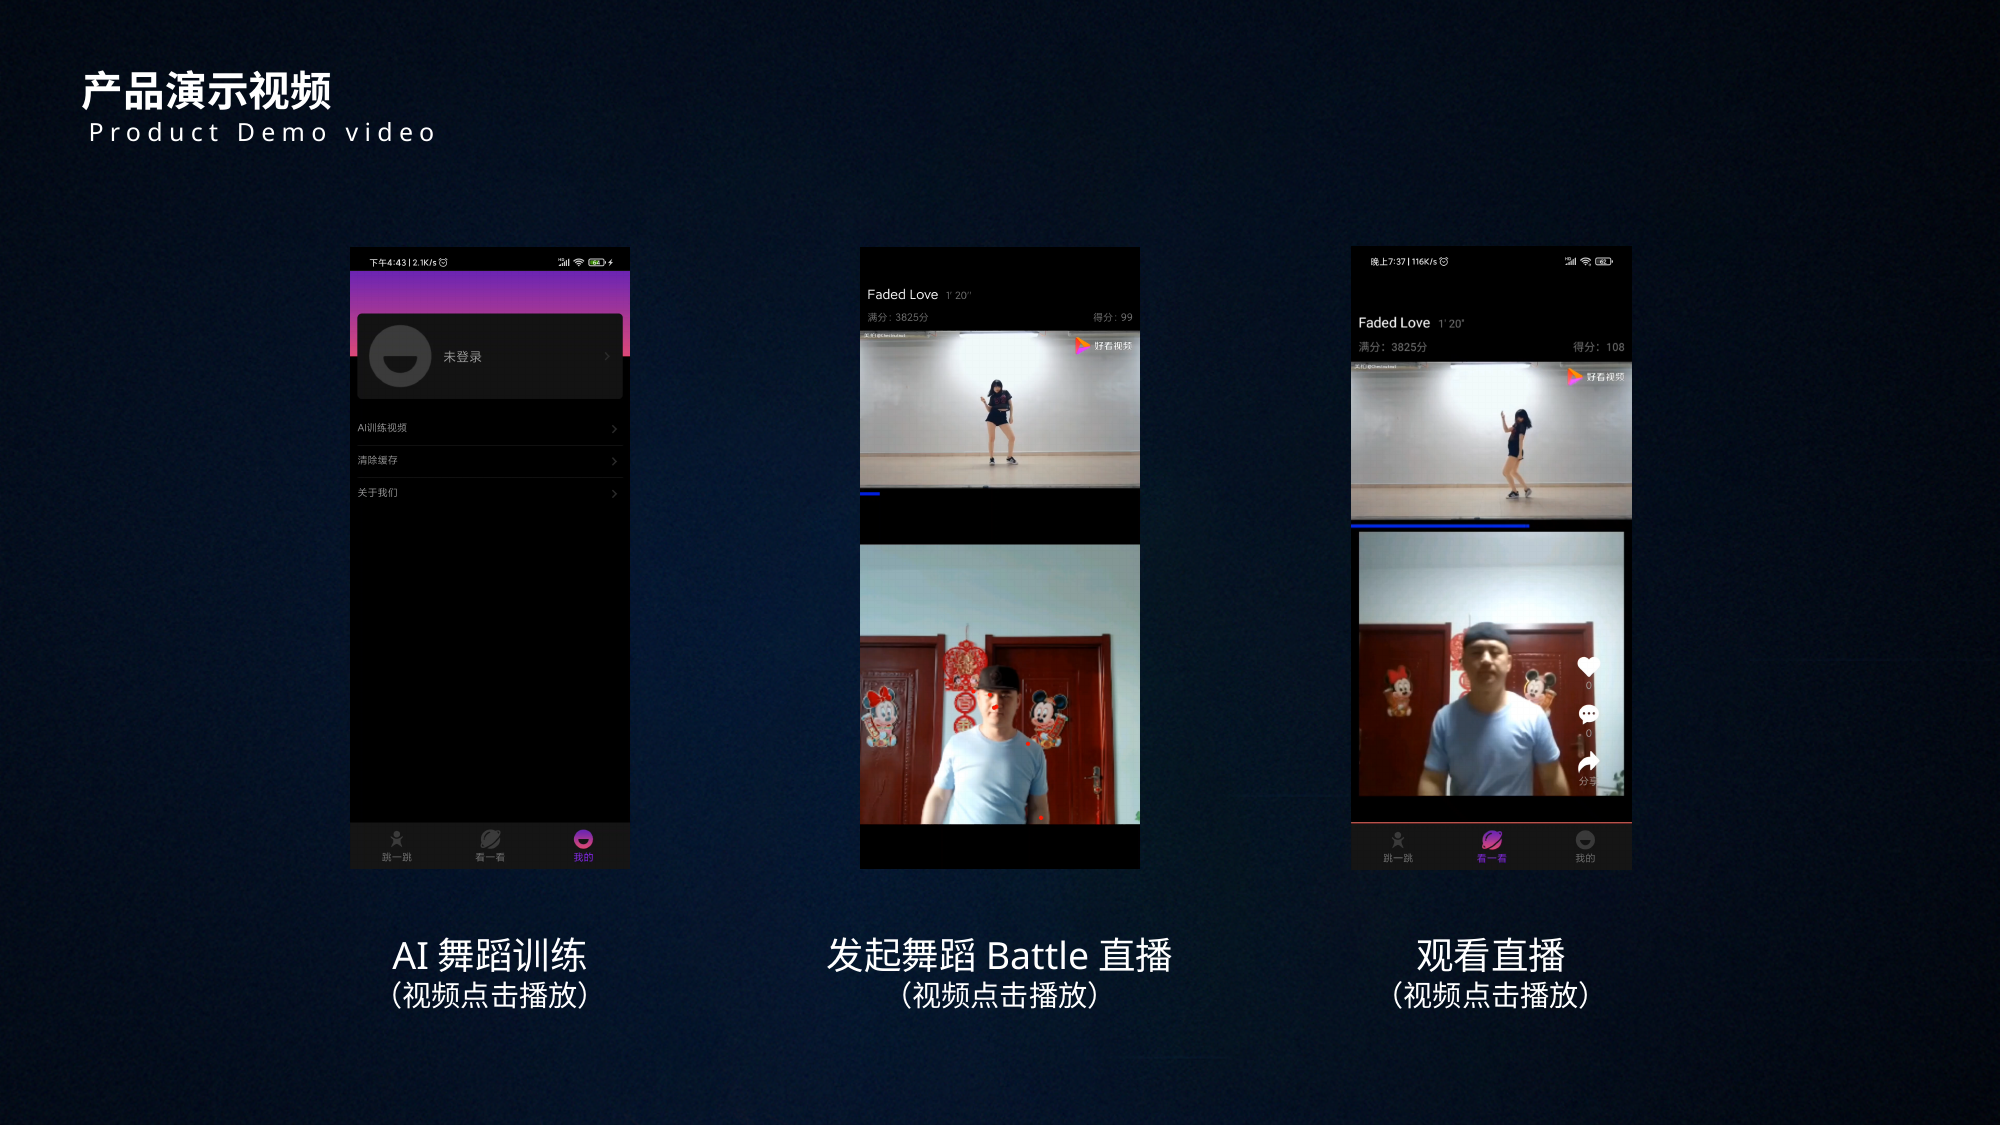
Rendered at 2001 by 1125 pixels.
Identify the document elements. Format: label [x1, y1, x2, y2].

text_box [65, 57, 459, 155]
text_box [859, 246, 1141, 870]
text_box [349, 246, 631, 870]
picture [0, 0, 2000, 1125]
text_box [1350, 245, 1632, 871]
